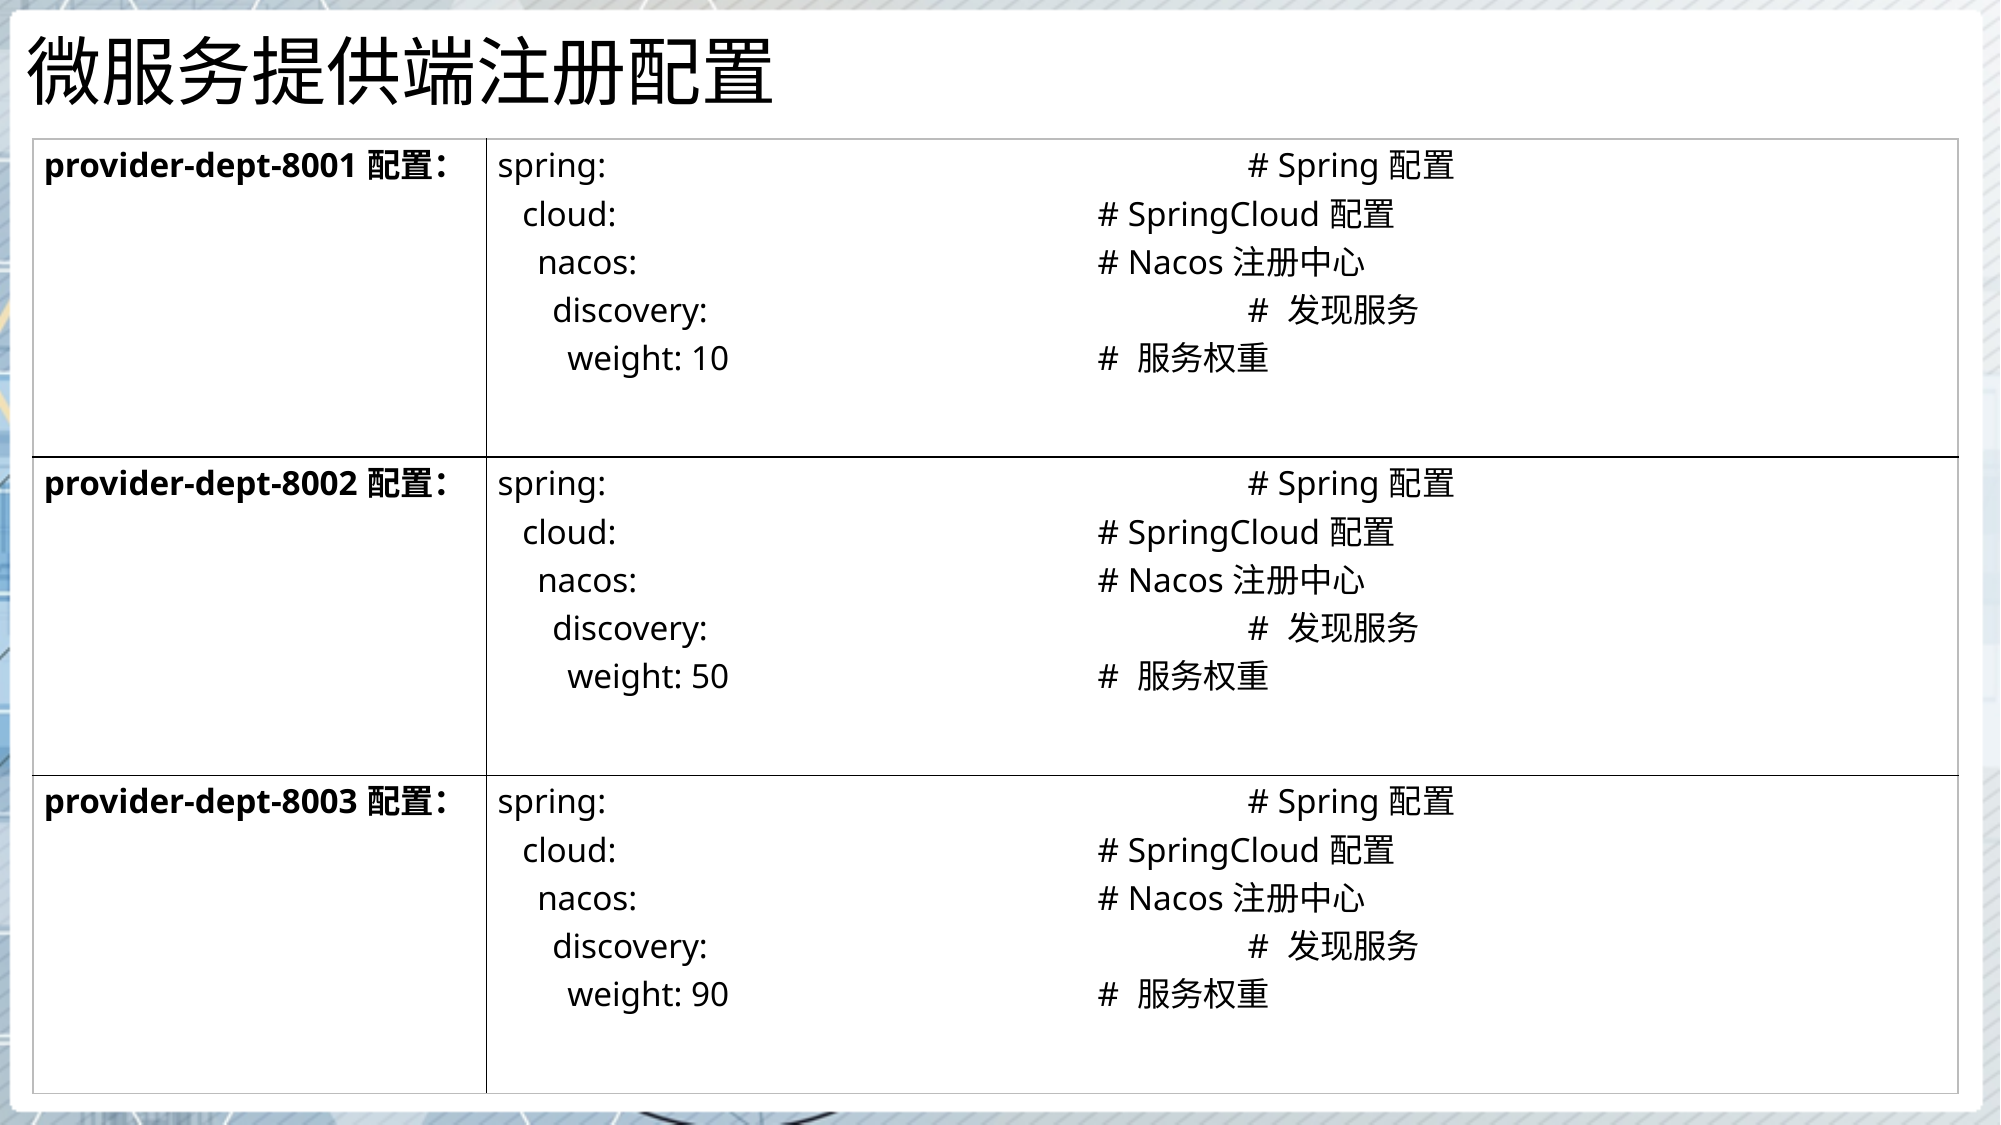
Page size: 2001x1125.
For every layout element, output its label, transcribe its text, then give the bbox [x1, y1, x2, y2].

title 微服务提供端注册配置 [11, 11, 1983, 140]
table_cell spring: # Spring配置 cloud: # SpringCloud配置 nacos: # Nacos注册中心 discovery: # 发现服务 weight: 90 # 服务权重 [487, 776, 1957, 1093]
table_cell provider-dept-8003配置： [34, 776, 486, 1093]
picture [0, 0, 2000, 1125]
table_header provider-dept-8001配置： [34, 140, 486, 456]
table_cell provider-dept-8002配置： [34, 458, 486, 775]
table_header spring: # Spring配置 cloud: # SpringCloud配置 nacos: # Nacos注册中心 discovery: # 发现服务 weight: 10 # 服务权重 [487, 140, 1957, 456]
table_cell spring: # Spring配置 cloud: # SpringCloud配置 nacos: # Nacos注册中心 discovery: # 发现服务 weight: 50 # 服务权重 [487, 458, 1957, 775]
